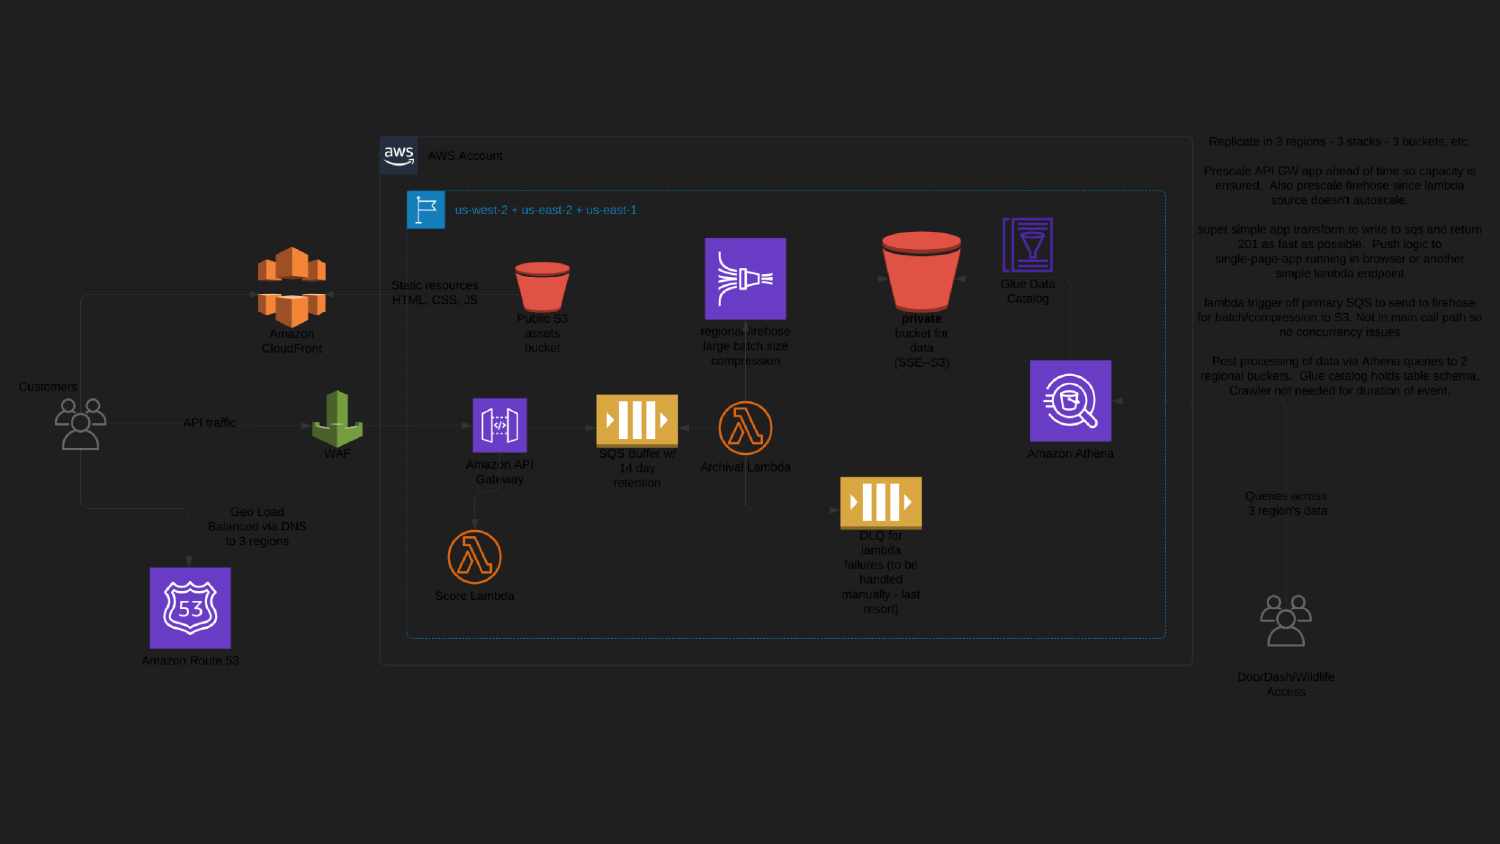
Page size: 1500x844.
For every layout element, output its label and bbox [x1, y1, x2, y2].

picture [0, 114, 1500, 720]
